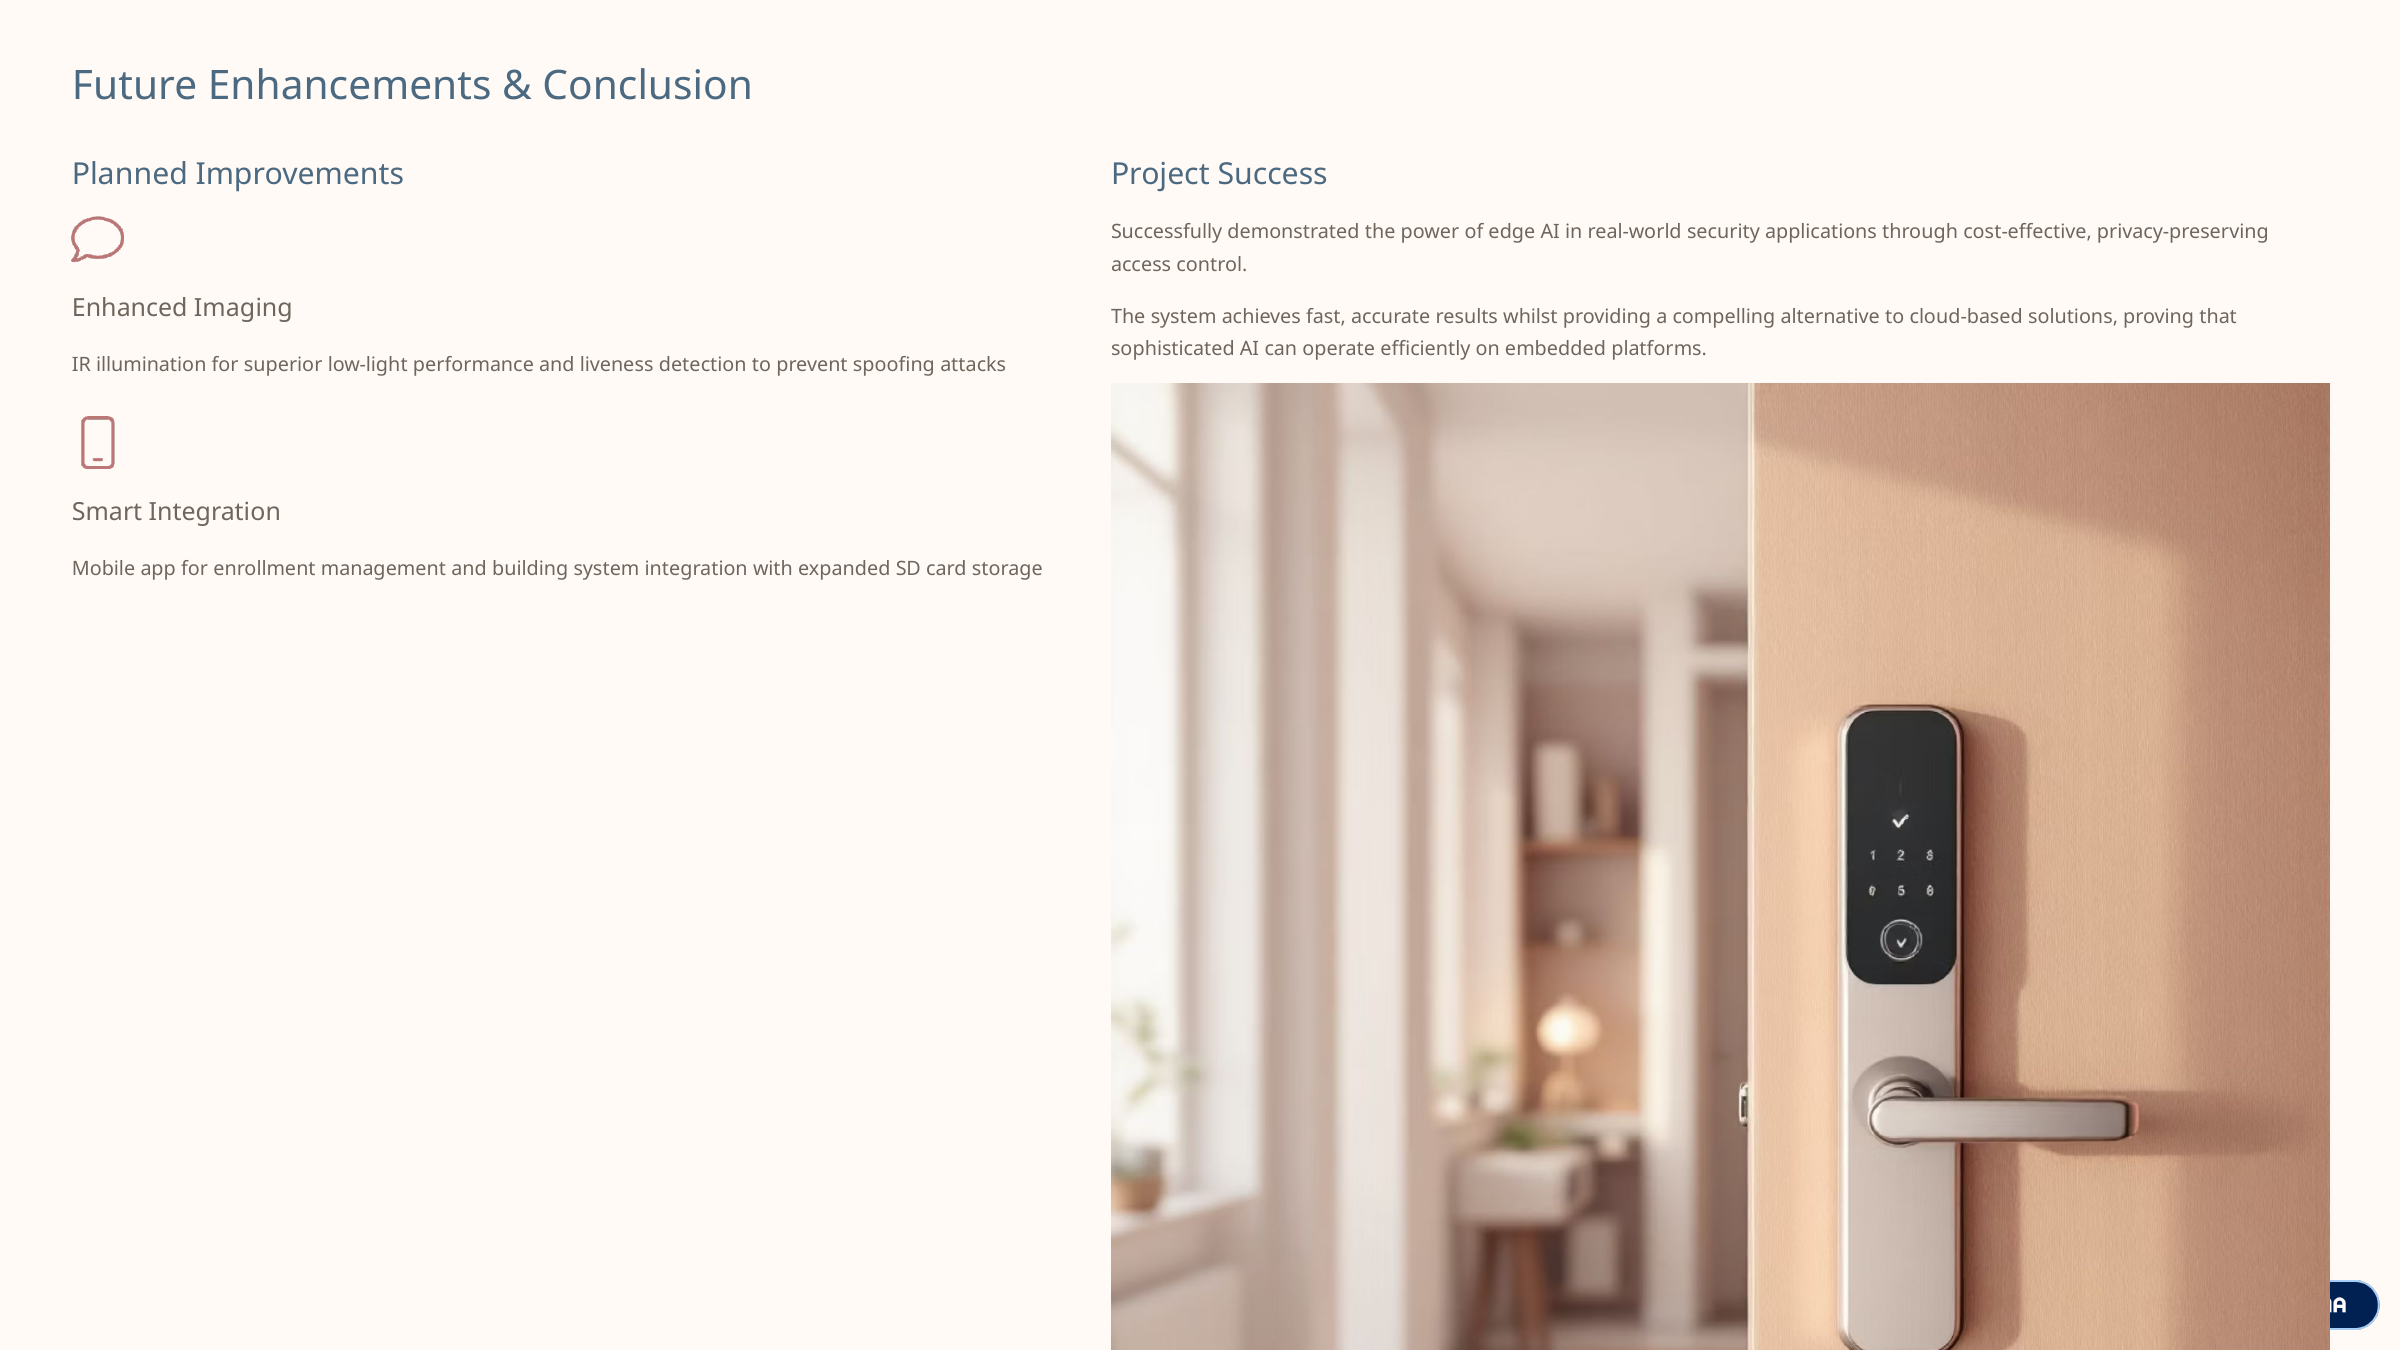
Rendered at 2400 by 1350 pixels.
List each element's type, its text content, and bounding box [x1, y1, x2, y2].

picture [71, 213, 124, 265]
picture [71, 416, 124, 469]
text_box Project Success [1111, 151, 1420, 191]
text_box Future Enhancements & Conclusion [71, 56, 756, 108]
text_box Enhanced Imaging [71, 290, 329, 323]
picture [1110, 383, 2389, 1350]
text_box Successfully demonstrated the power of edge AI in real-world security applications through cost-effective, privacy-preserving access control. [1110, 210, 2330, 277]
text_box Planned Improvements [71, 151, 400, 191]
text_box The system achieves fast, accurate results whilst providing a compelling alternative to cloud-based solutions, proving that sophisticated AI can operate efficiently on embedded platforms. [1110, 294, 2330, 361]
text_box Smart Integration [71, 493, 329, 527]
text_box Mobile app for enrollment management and building system integration with expanded SD card storage [71, 546, 1060, 580]
text_box IR illumination for superior low-light performance and liveness detection to prevent spoofing attacks [71, 342, 1060, 376]
